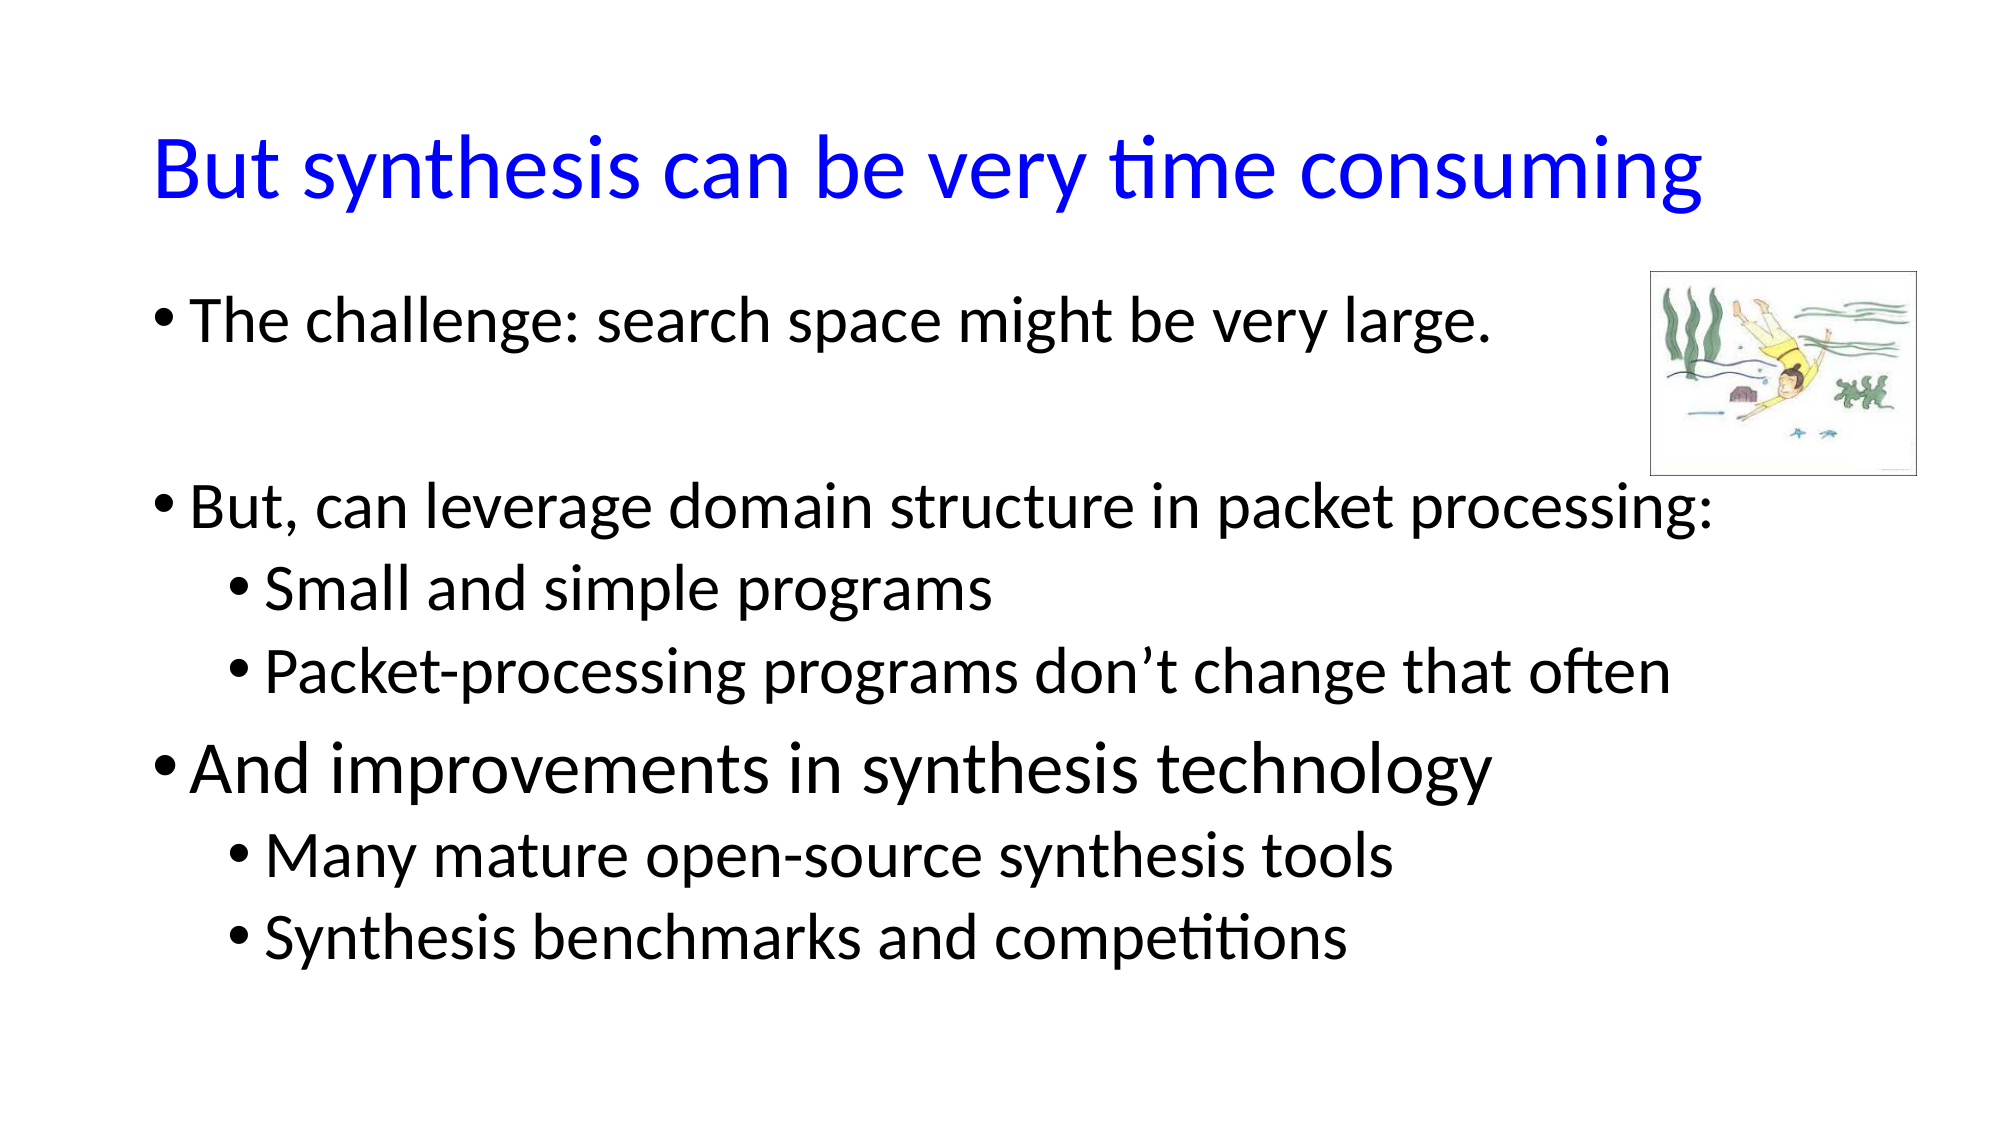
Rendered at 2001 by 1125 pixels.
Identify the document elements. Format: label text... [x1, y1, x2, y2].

list The challenge: search space might be very large. But, can leverage domain structure in packet processing: Small and simple programs Packet-processing programs don’t change that often And improvements in synthesis technology Many mature open-source synthesis tools Synthesis benchmarks and competitions [137, 277, 1888, 1066]
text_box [1649, 271, 1917, 476]
title But synthesis can be very time consuming [137, 59, 1863, 277]
